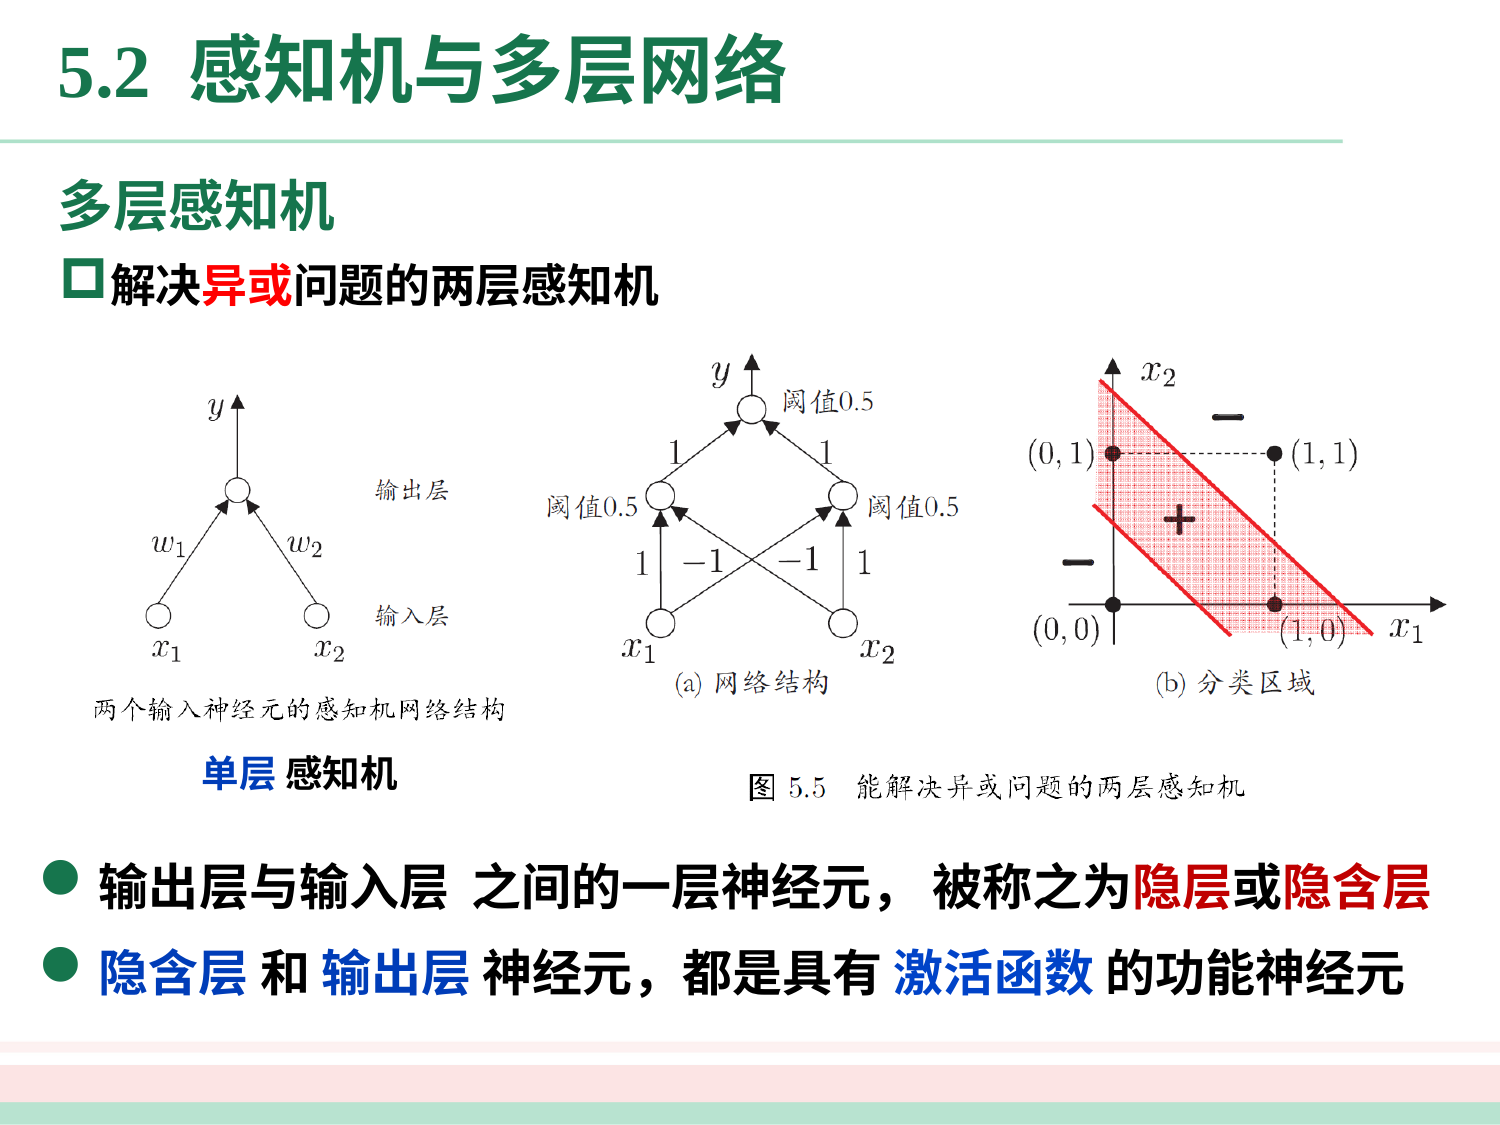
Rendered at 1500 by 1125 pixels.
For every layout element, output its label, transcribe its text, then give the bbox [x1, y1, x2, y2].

title 5.2 感知机与多层网络 [42, 8, 1223, 138]
list 多层感知机 [42, 170, 1459, 246]
text_box 单层 感知机 [186, 743, 413, 803]
text_box 输出层与输入层 之间的一层神经元， 被称之为隐层或隐含层 隐含层 和 输出层 神经元，都是具有 激活函数 的功能神经元 [24, 841, 1480, 1010]
picture [0, 0, 1500, 1125]
list 解决异或问题的两层感知机 [44, 255, 1460, 335]
